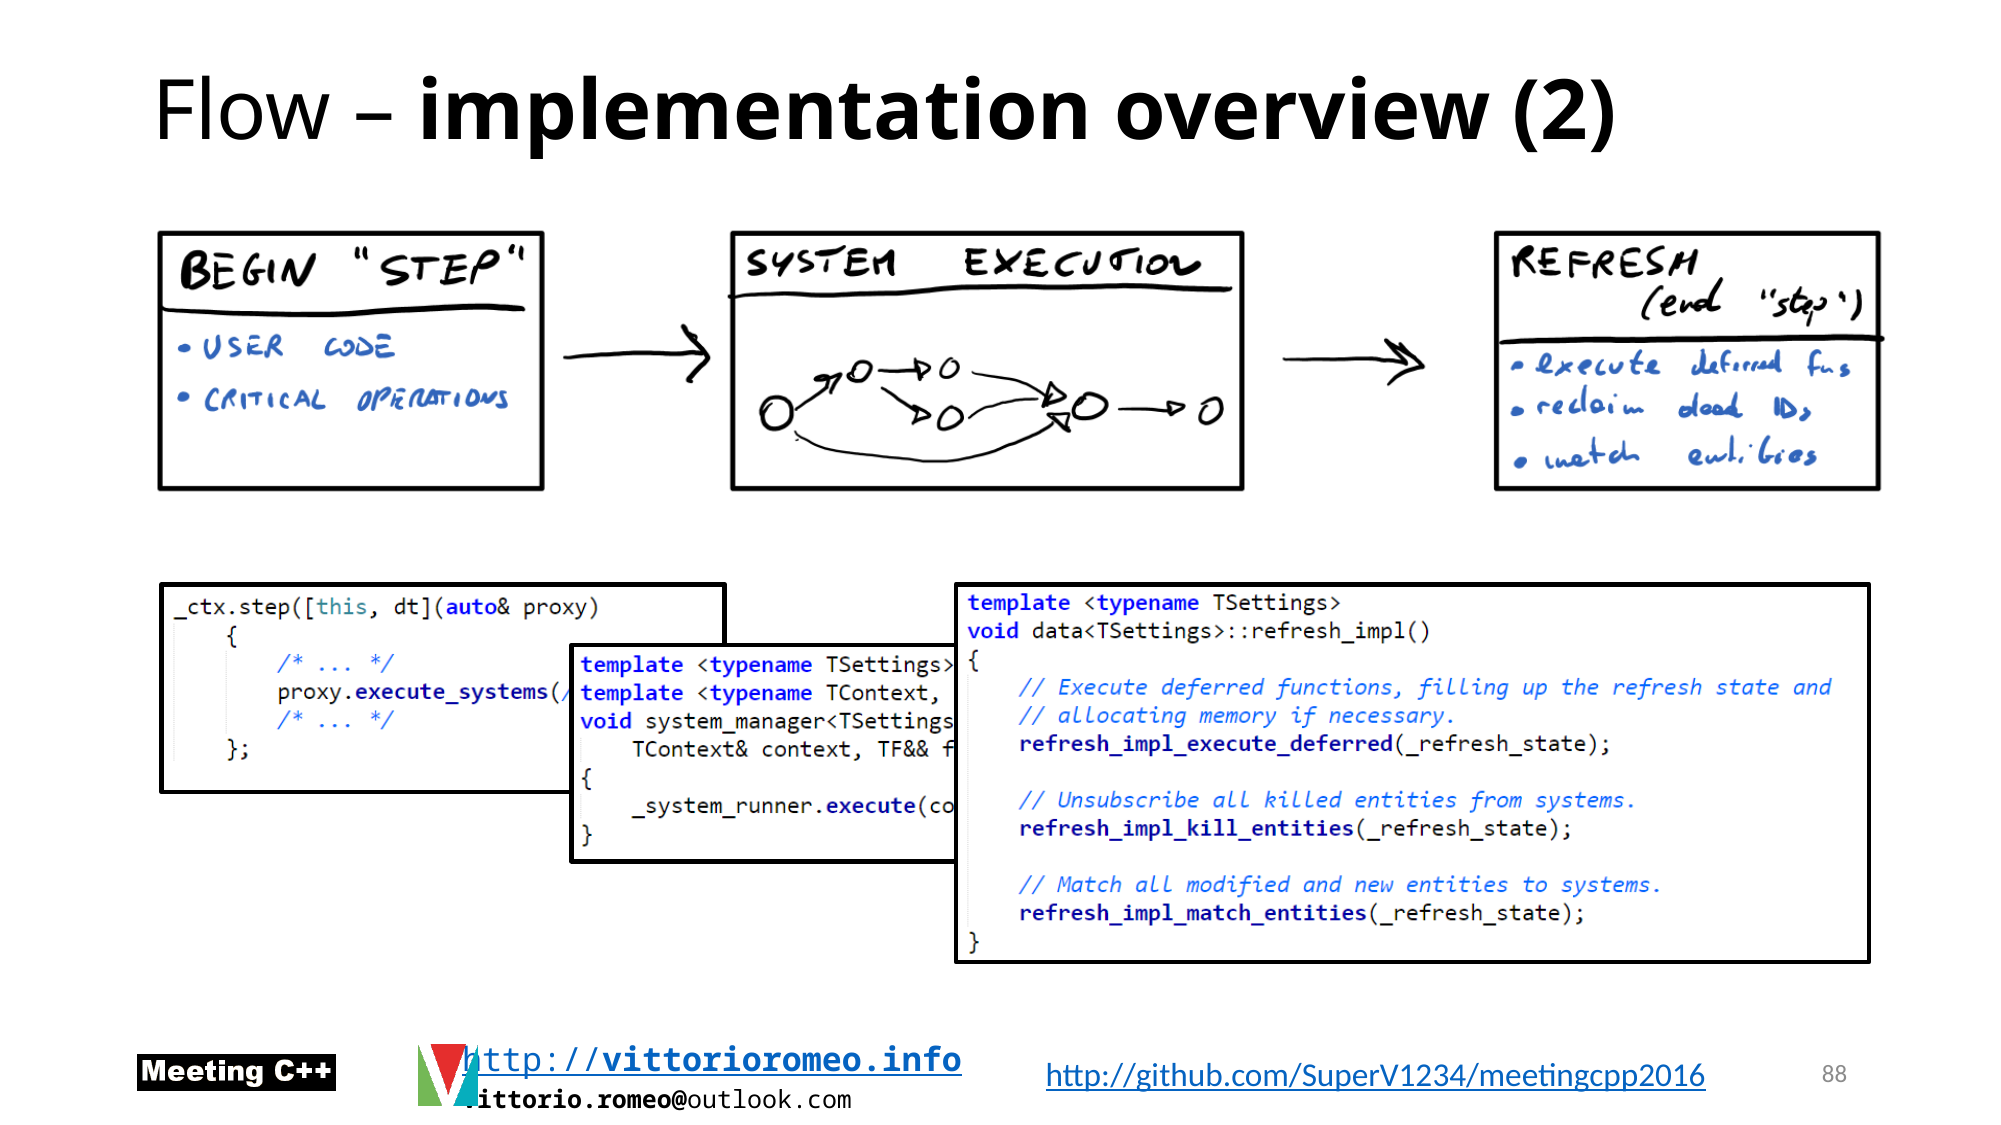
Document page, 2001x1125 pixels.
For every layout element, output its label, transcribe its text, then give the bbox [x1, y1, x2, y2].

picture [137, 1054, 336, 1091]
slide_number 88 [1793, 1042, 1863, 1103]
picture [418, 1044, 478, 1106]
picture [163, 586, 1867, 960]
title Flow – implementation overview (2) [137, 59, 1863, 166]
picture [137, 207, 1904, 515]
